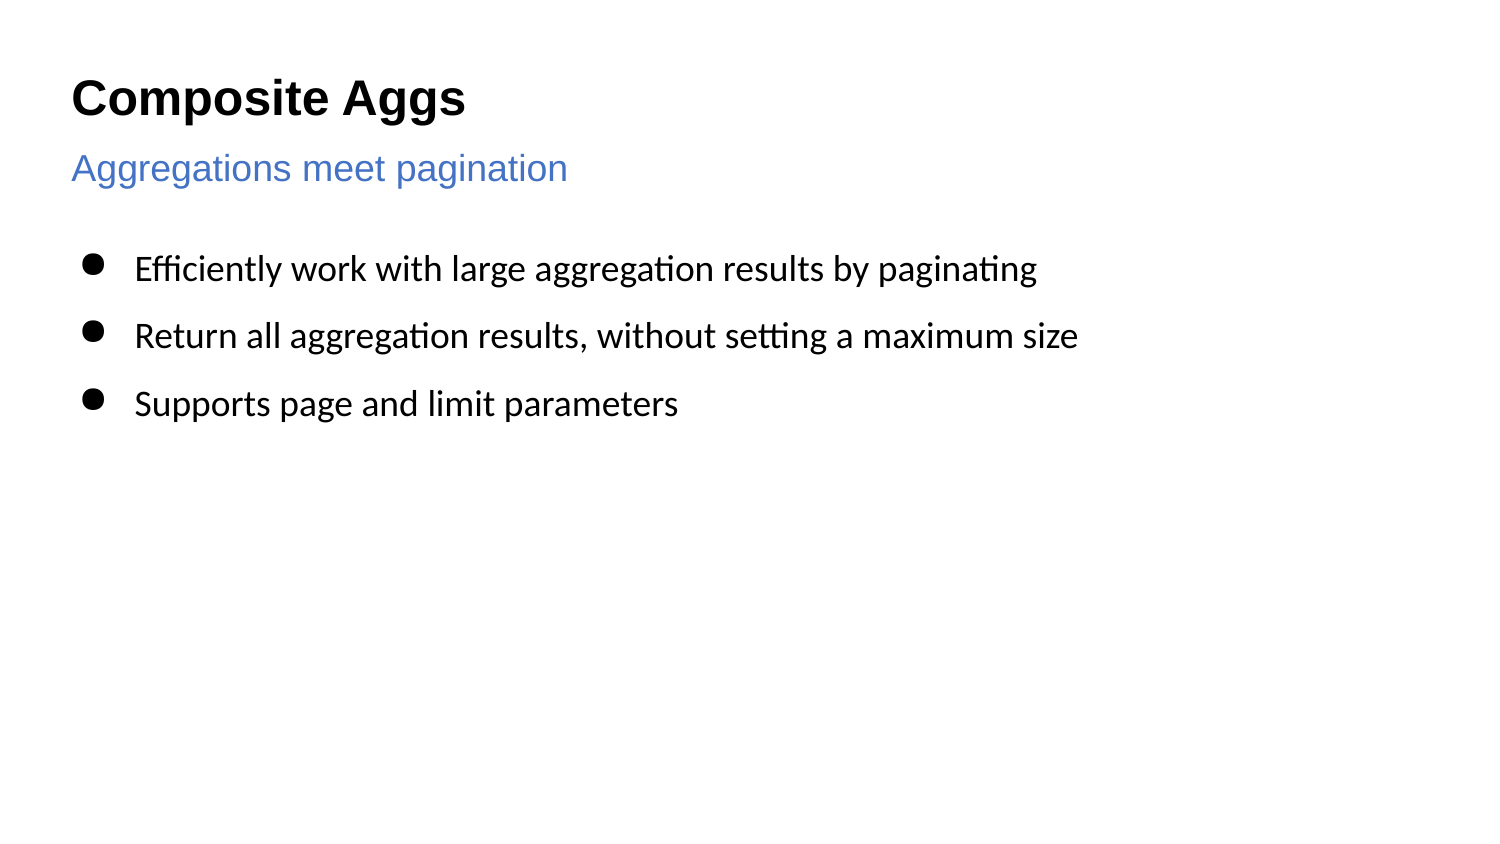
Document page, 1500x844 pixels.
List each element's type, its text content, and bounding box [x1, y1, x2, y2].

list Aggregations meet pagination [56, 136, 1363, 194]
text_box Efficiently work with large aggregation results by paginating Return all aggregation results, without setting a maximum size Supports page and limit parameters [44, 206, 1297, 415]
title Composite Aggs [56, 15, 1363, 136]
